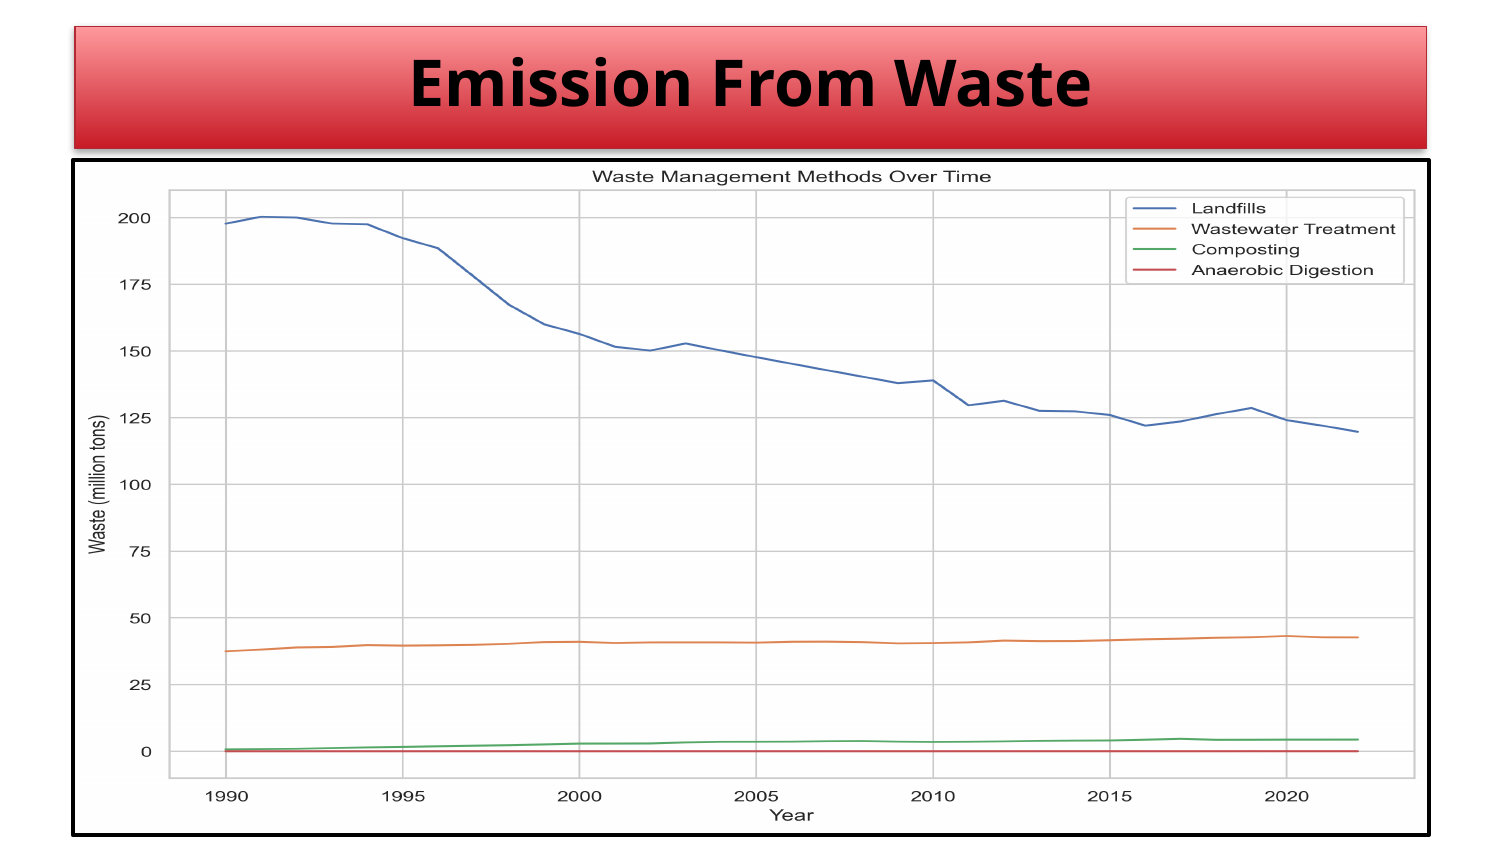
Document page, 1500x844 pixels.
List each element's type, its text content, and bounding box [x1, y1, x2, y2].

picture [74, 161, 1427, 834]
title Emission From Waste [74, 26, 1427, 149]
